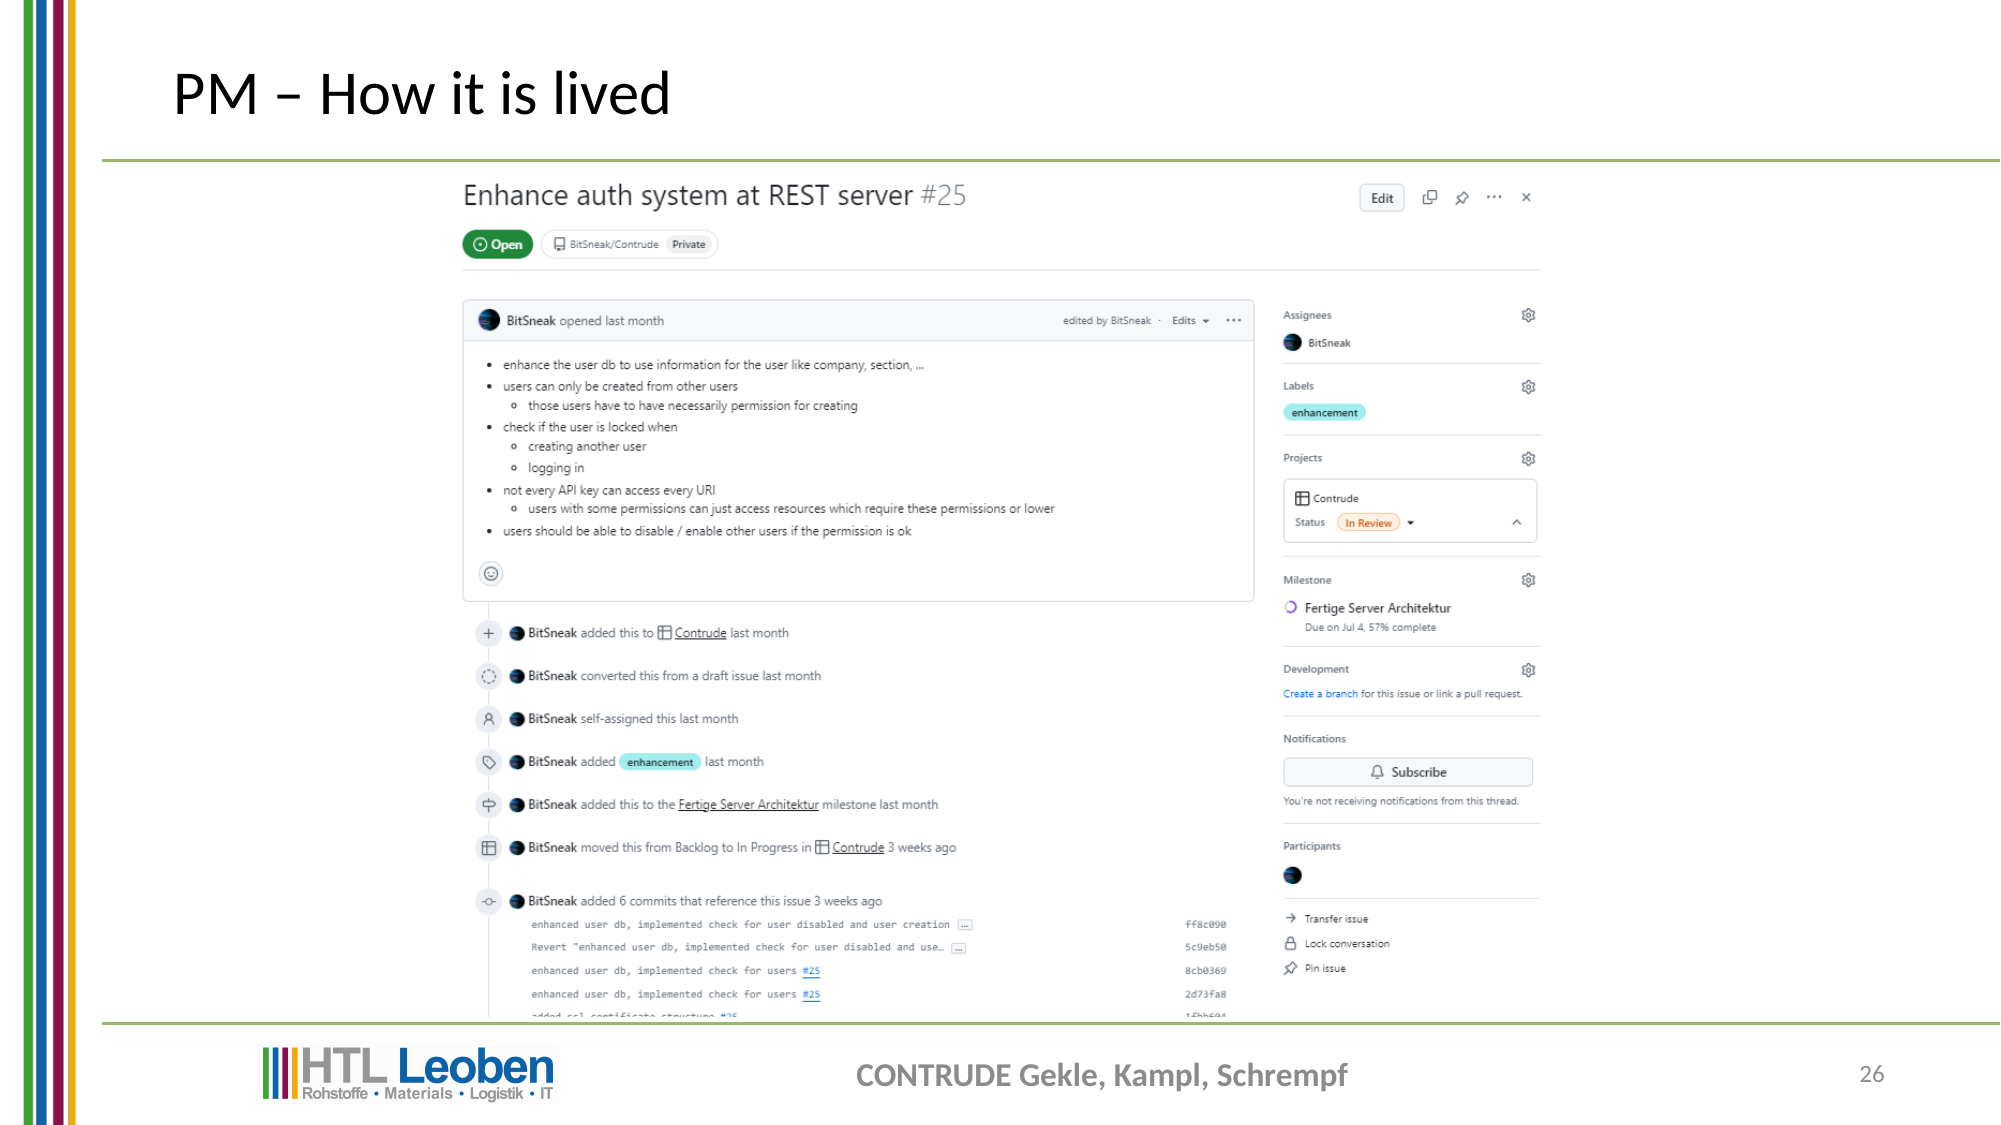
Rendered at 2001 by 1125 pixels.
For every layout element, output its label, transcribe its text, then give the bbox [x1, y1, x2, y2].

picture [454, 174, 1545, 1018]
title PM – How it is lived [158, 30, 1844, 149]
footer CONTRUDE Gekle, Kampl, Schrempf [432, 1042, 1433, 1103]
slide_number 26 [1433, 1042, 1900, 1103]
picture [257, 1042, 559, 1104]
